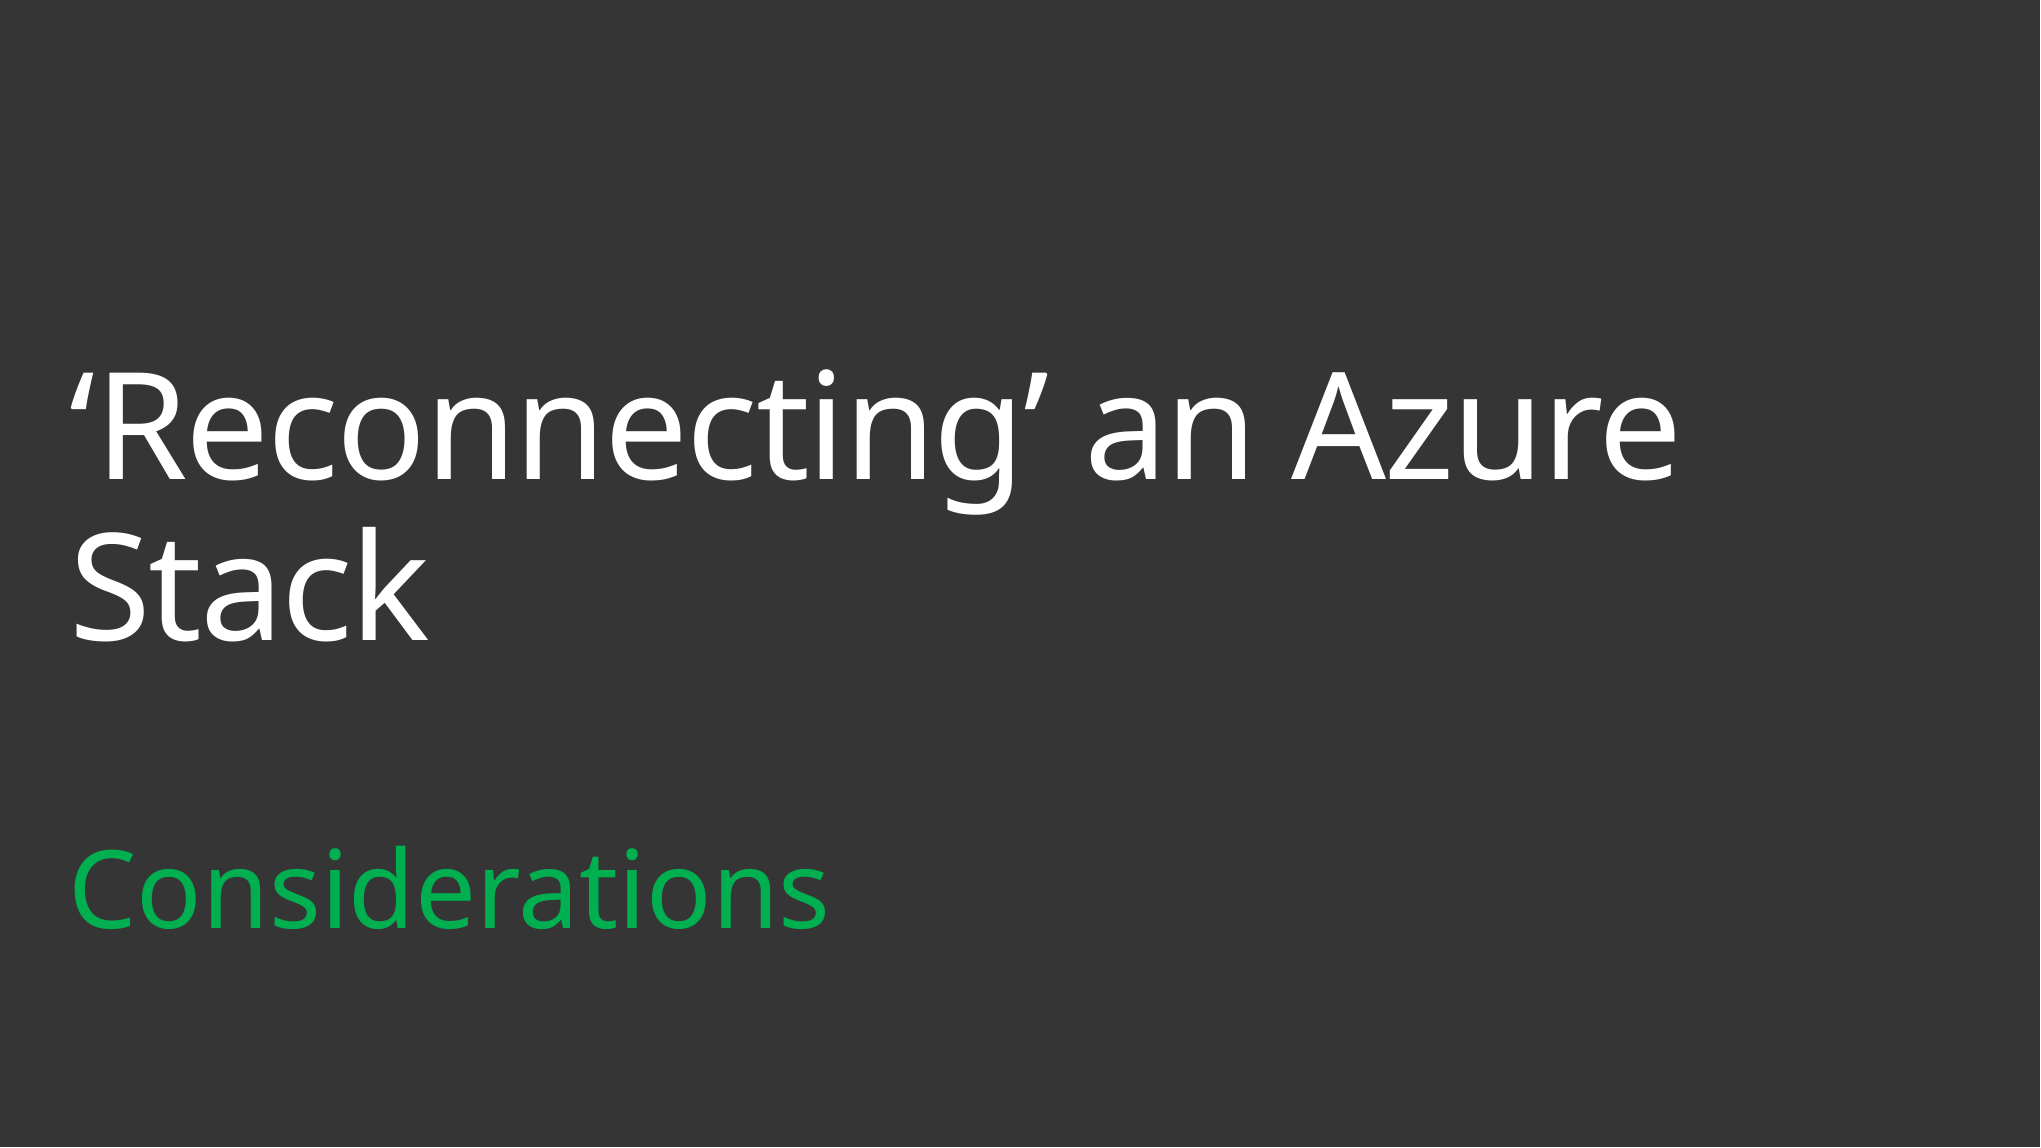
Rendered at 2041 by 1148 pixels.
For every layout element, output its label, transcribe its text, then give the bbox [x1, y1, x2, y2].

title ‘Reconnecting’ an Azure Stack [45, 336, 1970, 799]
text_box Considerations [38, 811, 1814, 976]
